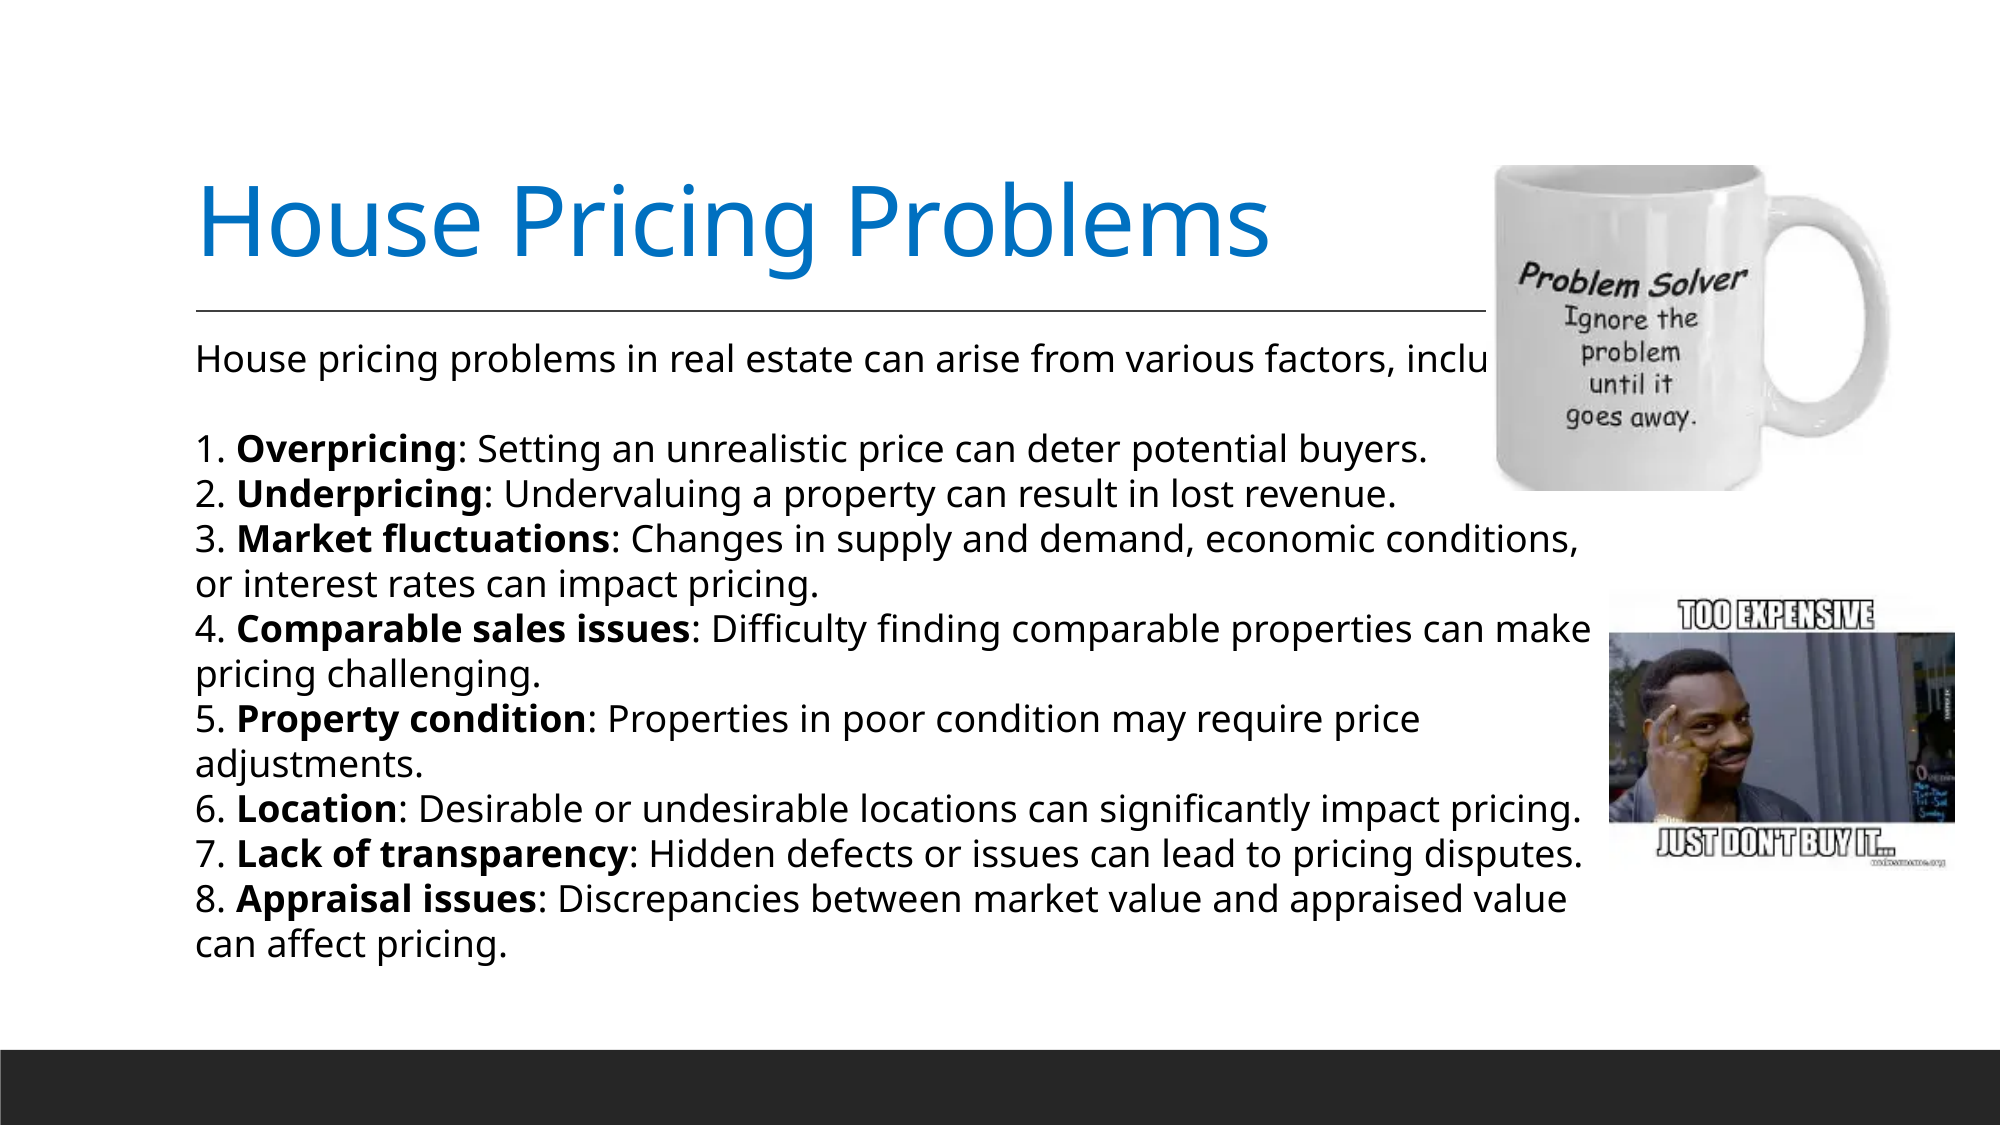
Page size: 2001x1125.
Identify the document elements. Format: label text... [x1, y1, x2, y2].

picture [1609, 589, 1956, 872]
picture [1485, 164, 1895, 491]
title House Pricing Problems [180, 47, 1830, 285]
text_box House pricing problems in real estate can arise from various factors, including: 1. Overpricing: Setting an unrealistic price can deter potential buyers. 2. Underpricing: Undervaluing a property can result in lost revenue. 3. Market fluctuations: Changes in supply and demand, economic conditions, or interest rates can impact pricing. 4. Comparable sales issues: Difficulty finding comparable properties can make pricing challenging. 5. Property condition: Properties in poor condition may require price adjustments. 6. Location: Desirable or undesirable locations can significantly impact pricing. 7. Lack of transparency: Hidden defects or issues can lead to pricing disputes. 8. Appraisal issues: Discrepancies between market value and appraised value can affect pricing. [179, 327, 1610, 1063]
